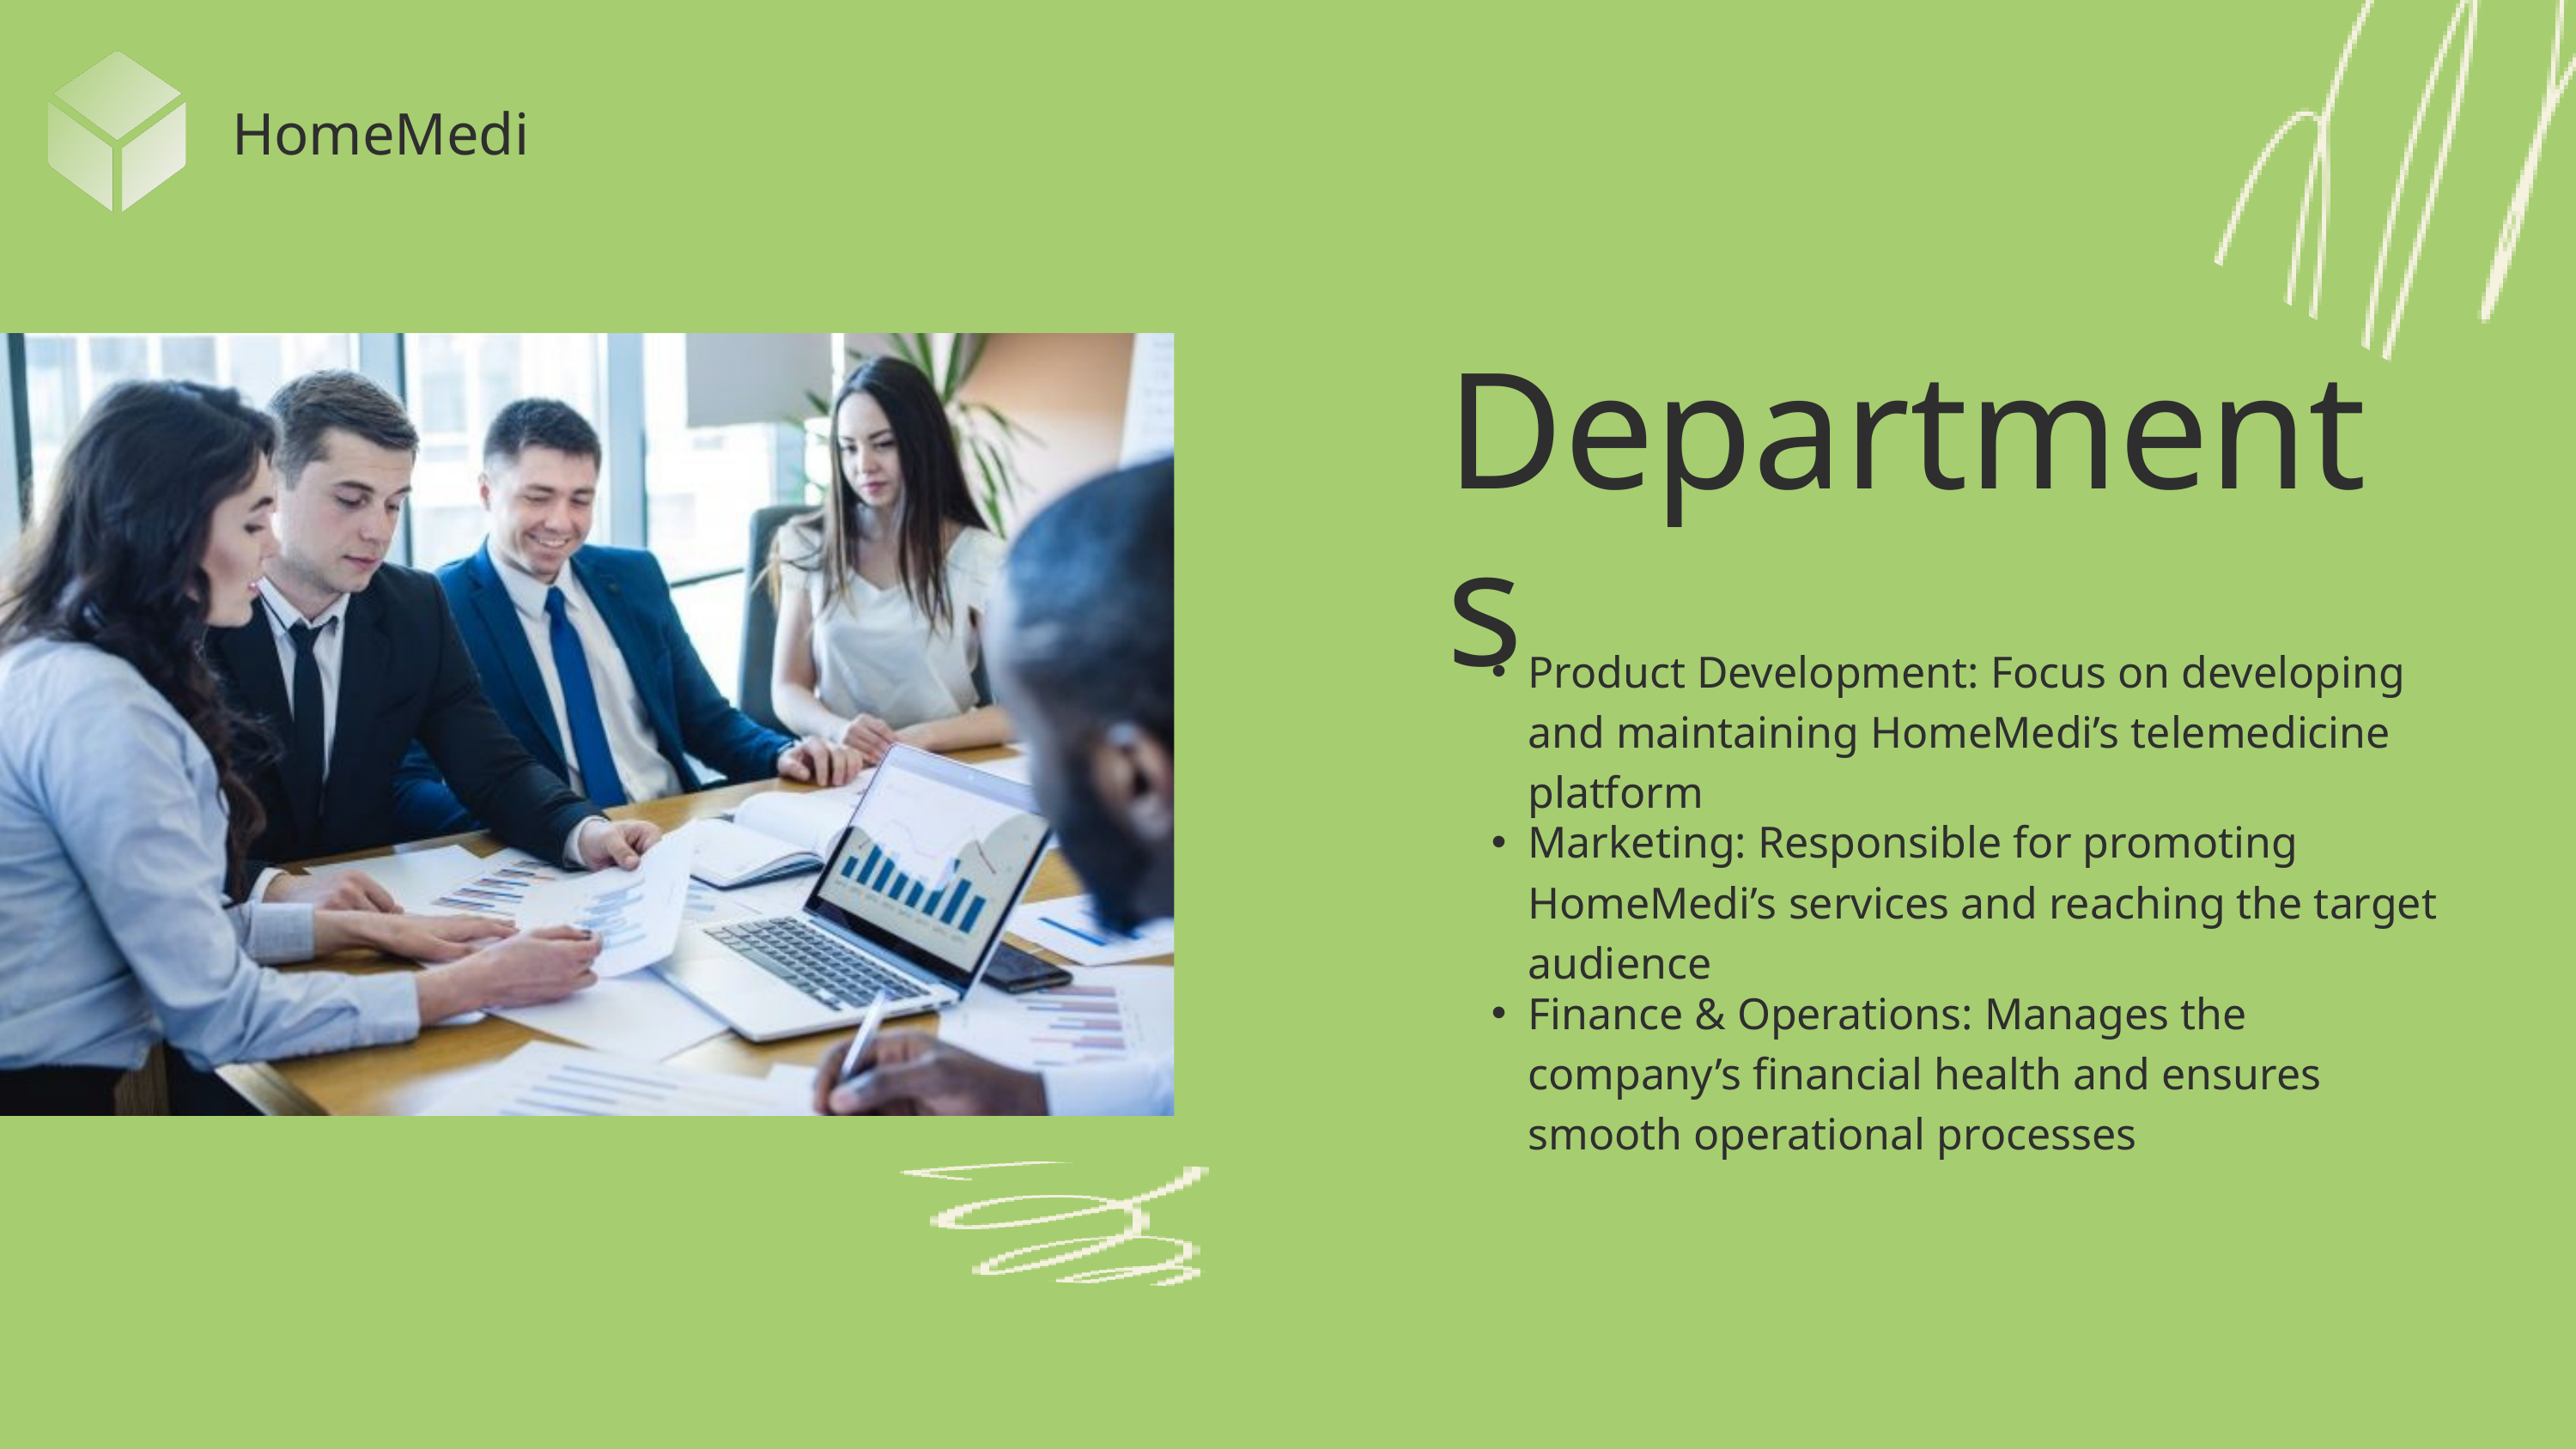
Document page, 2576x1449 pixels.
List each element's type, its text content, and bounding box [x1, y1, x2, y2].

text_box Marketing: Responsible for promoting HomeMedi’s services and reaching the target audience [1455, 807, 2451, 978]
text_box [0, 333, 1175, 1116]
text_box Departments [1446, 343, 2432, 699]
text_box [47, 51, 837, 213]
text_box [896, 1156, 1210, 1288]
text_box Finance & Operations: Manages the company’s financial health and ensures smooth operational processes [1455, 978, 2451, 1159]
text_box Product Development: Focus on developing and maintaining HomeMedi’s telemedicine platform [1455, 636, 2451, 807]
text_box [2163, 0, 2576, 446]
